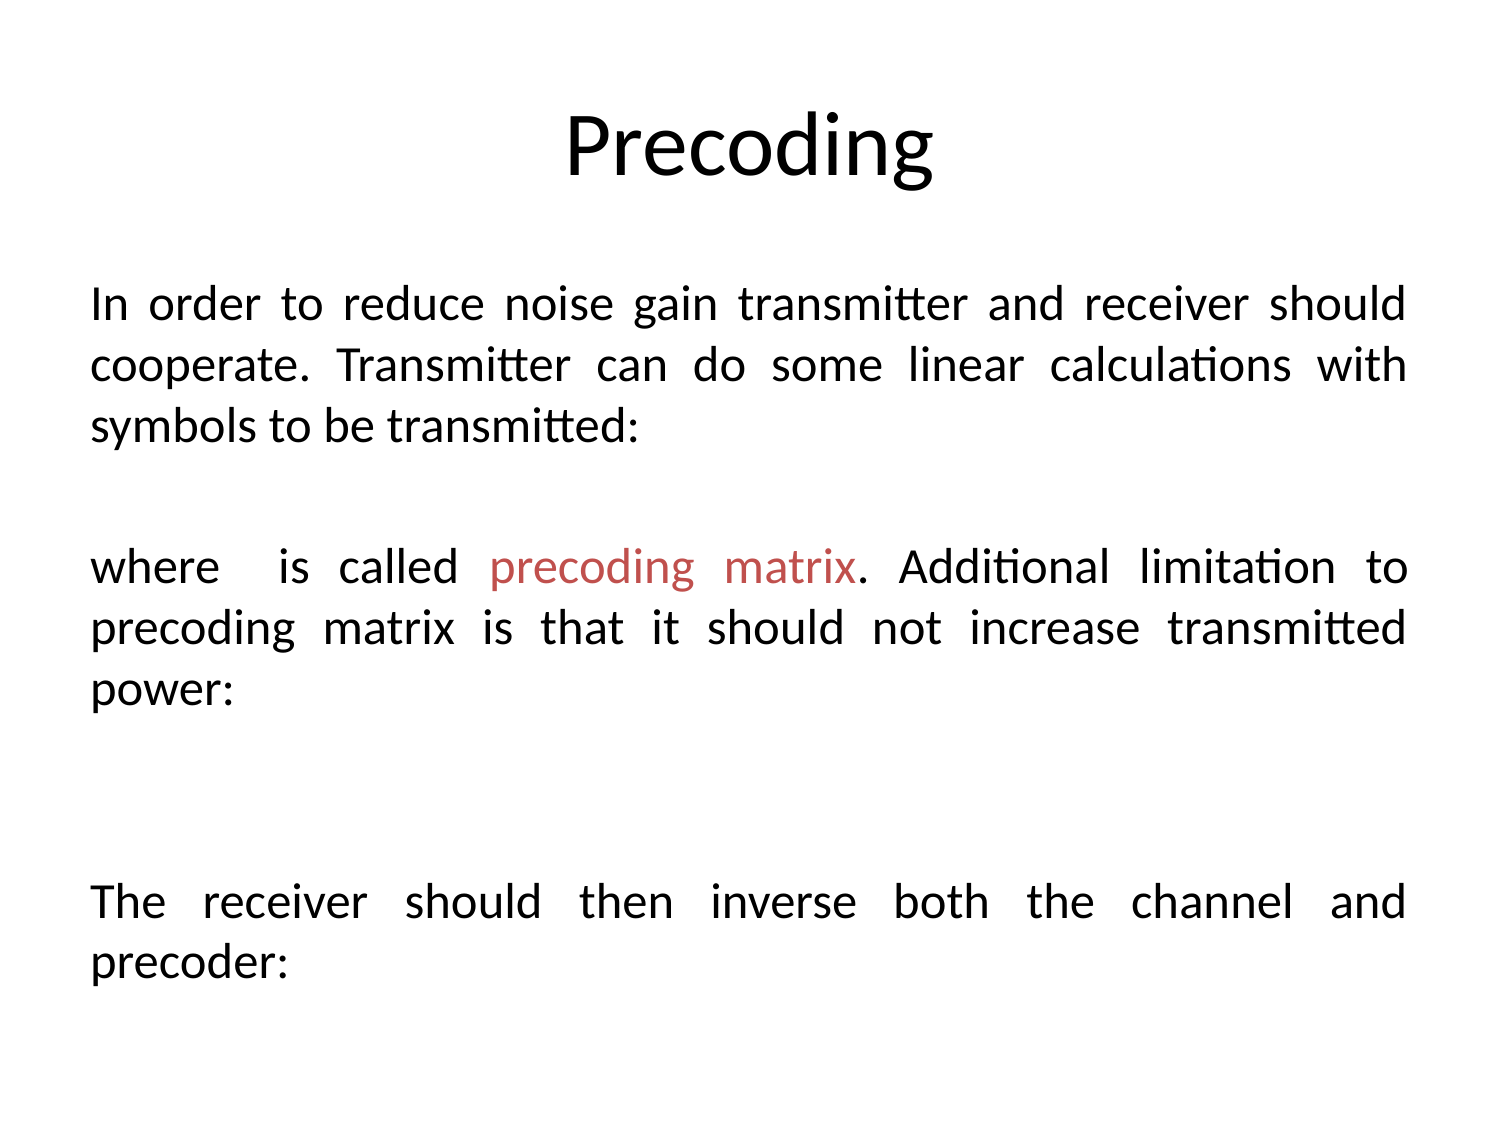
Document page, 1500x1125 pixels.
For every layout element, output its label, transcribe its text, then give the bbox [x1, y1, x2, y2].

title Precoding [75, 45, 1425, 233]
